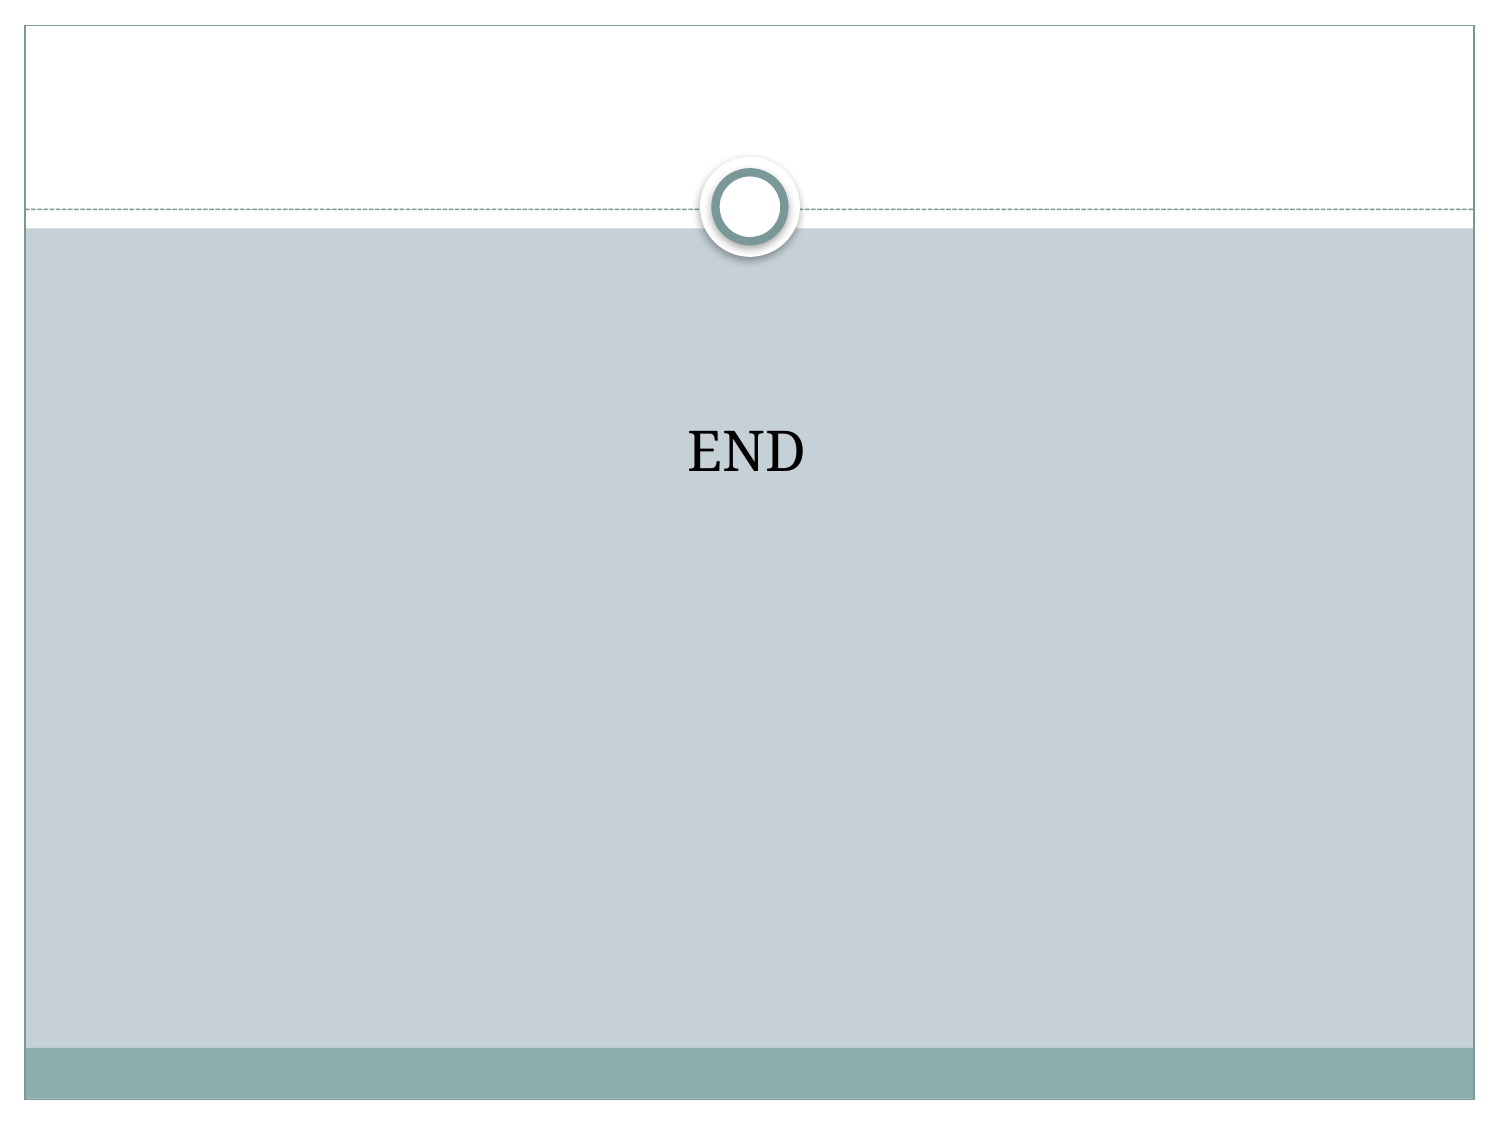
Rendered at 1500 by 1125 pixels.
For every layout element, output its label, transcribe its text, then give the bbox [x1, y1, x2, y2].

list END [49, 250, 1445, 1001]
